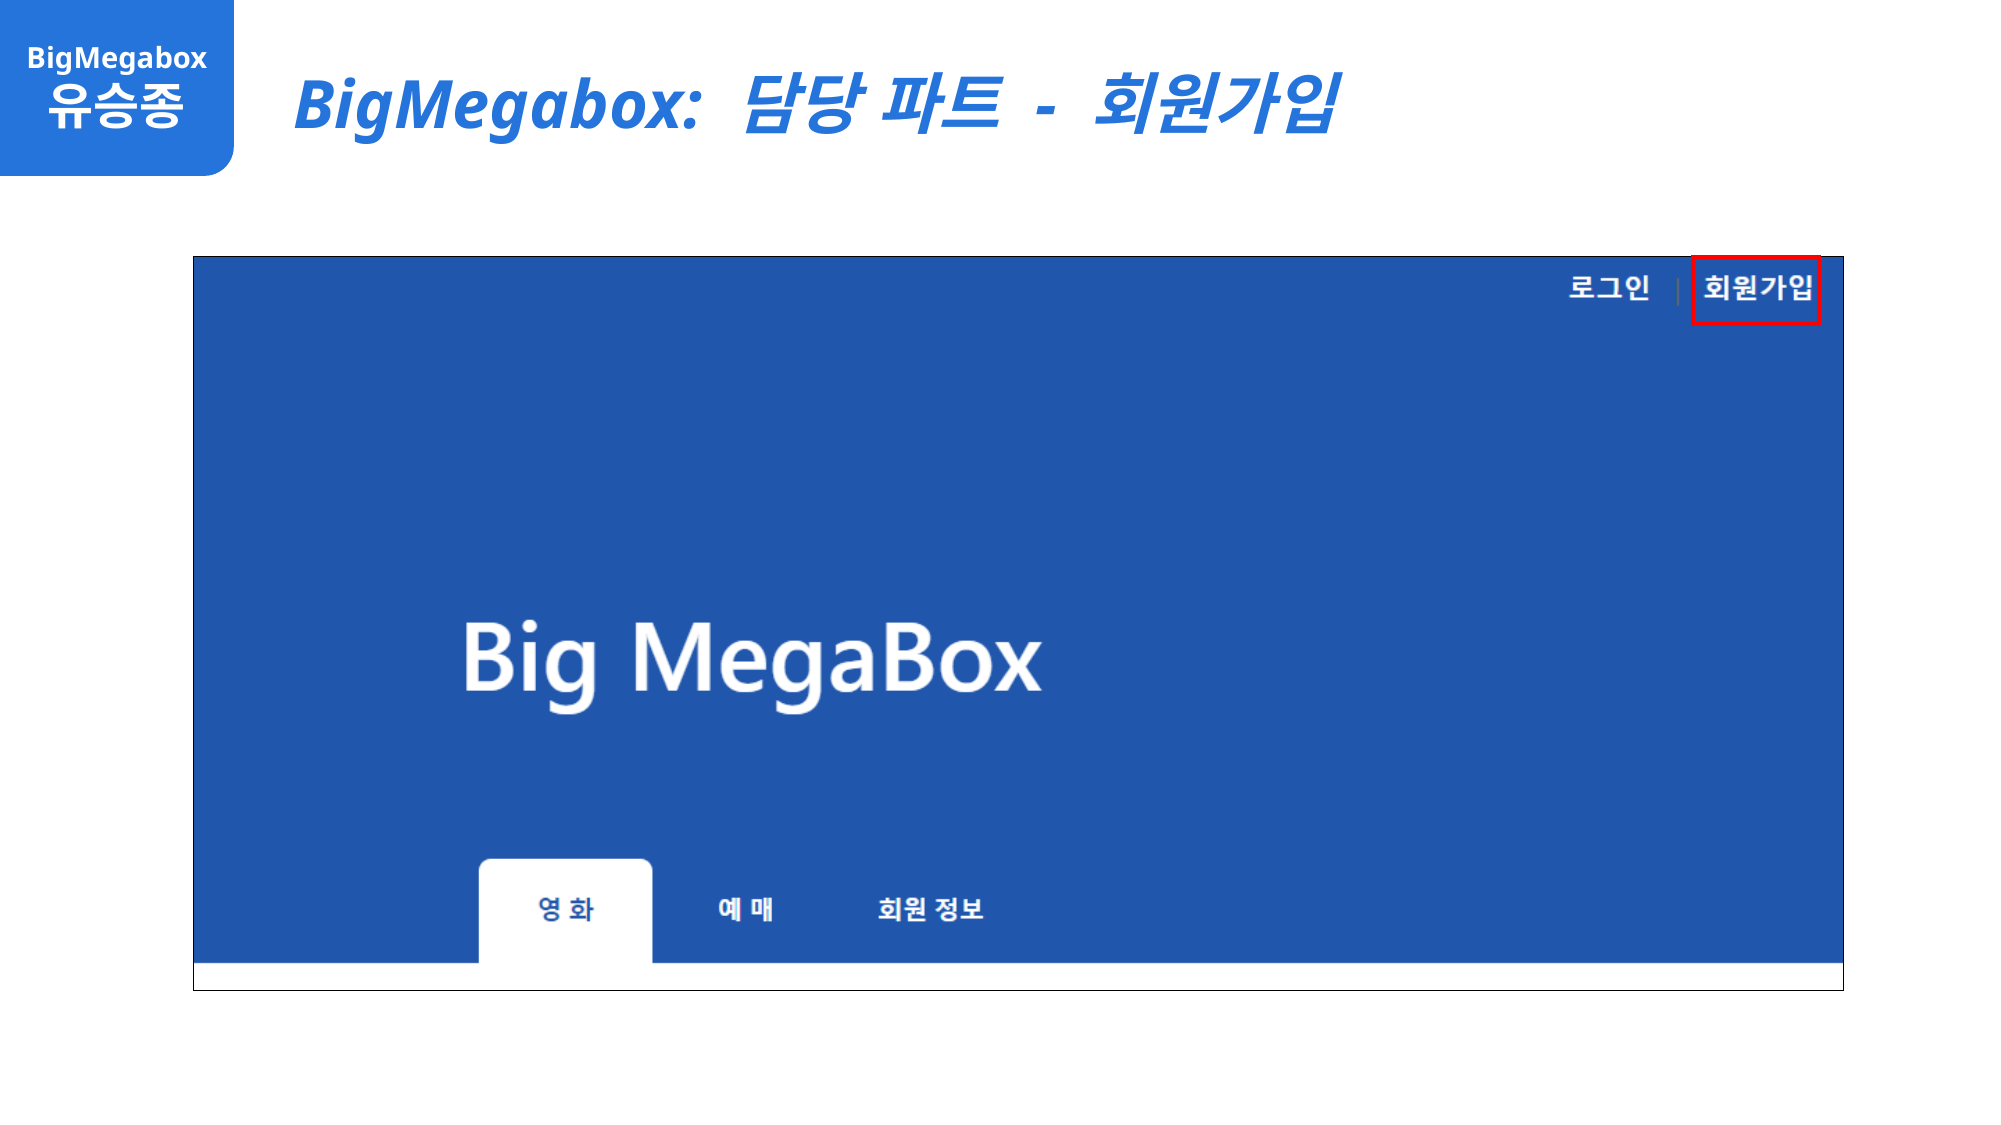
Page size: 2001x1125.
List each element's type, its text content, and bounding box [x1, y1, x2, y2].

text_box BigMegabox 유승종 [11, 32, 223, 143]
text_box [0, 0, 235, 177]
picture [193, 256, 1844, 991]
text_box BigMegabox: 담당 파트 - 회원가입 [278, 13, 1515, 149]
